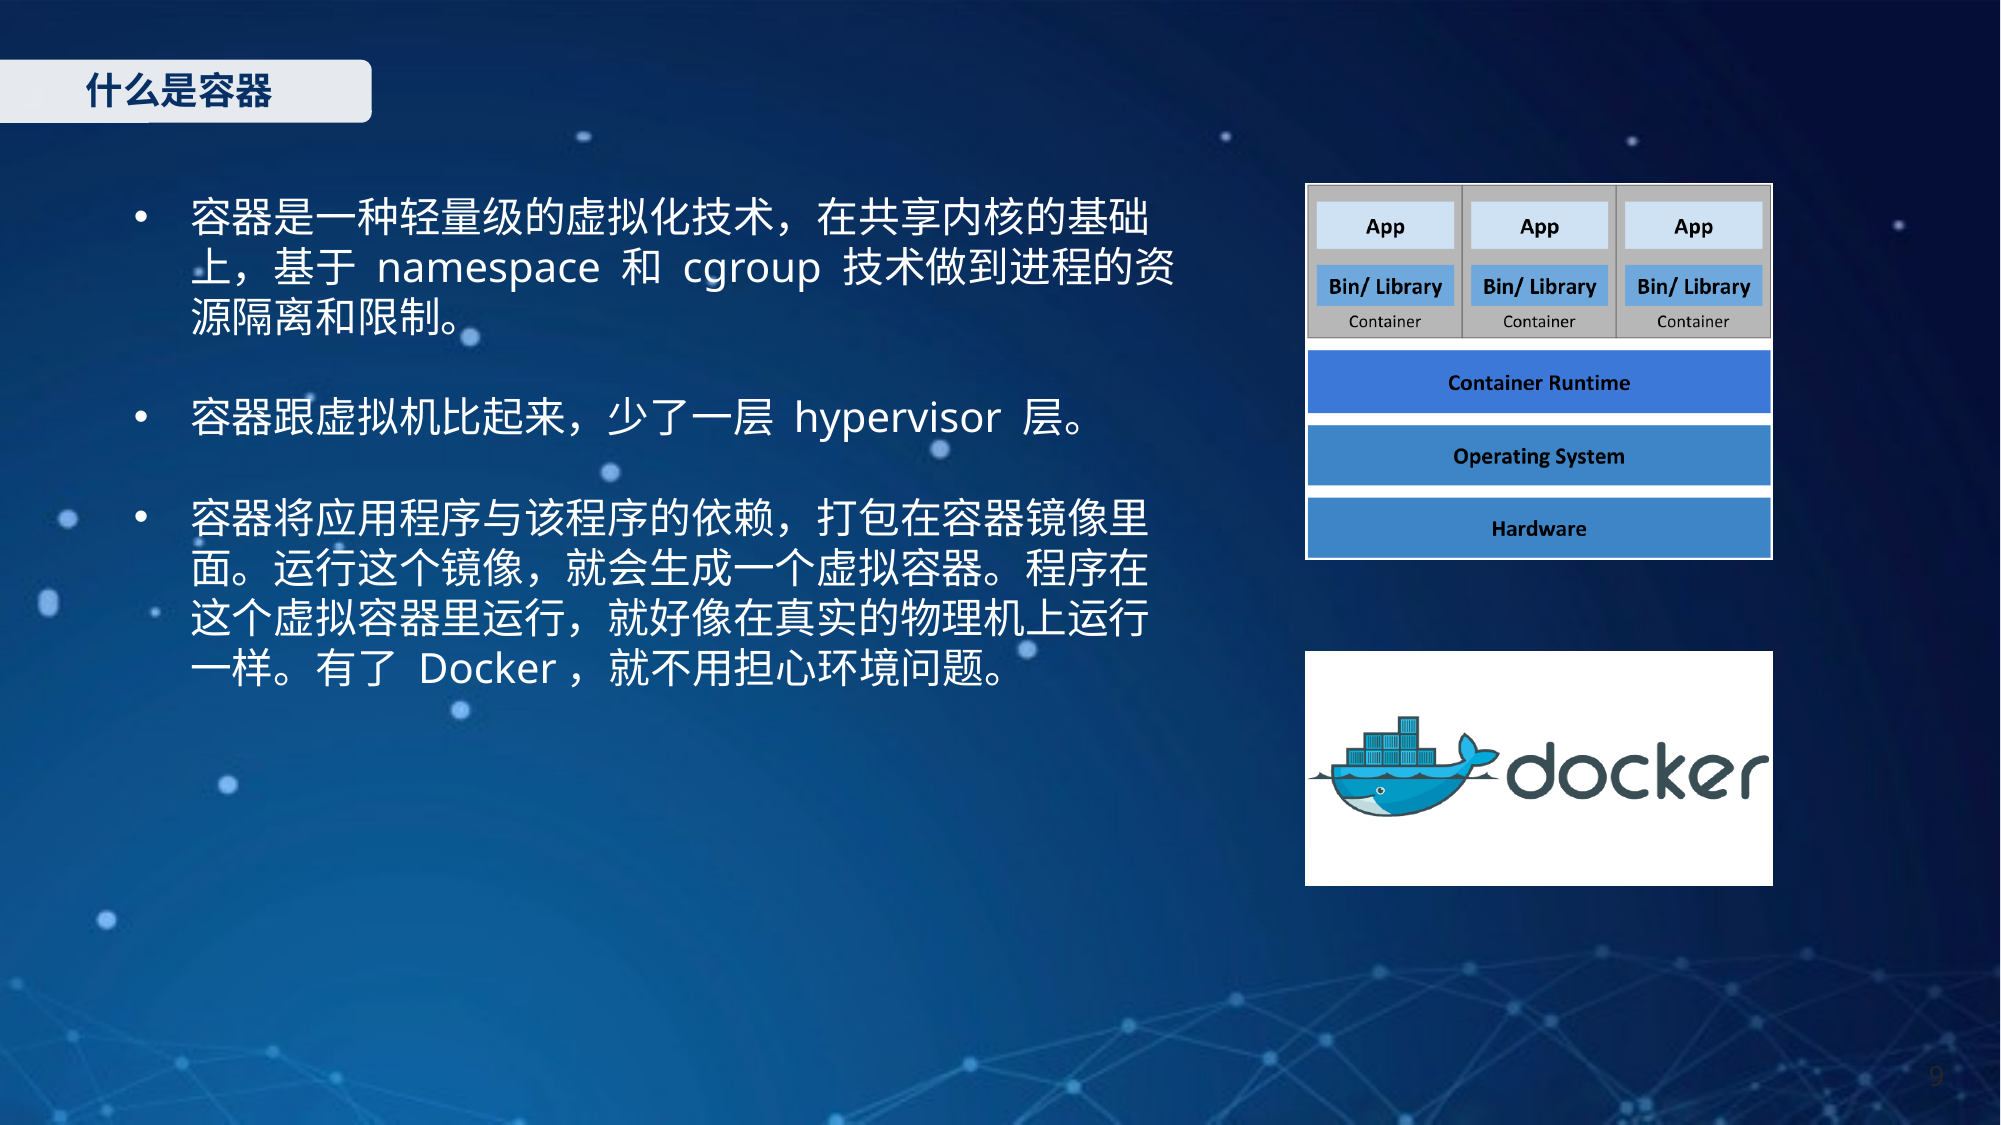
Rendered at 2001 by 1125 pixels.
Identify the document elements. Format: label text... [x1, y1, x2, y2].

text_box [0, 59, 372, 123]
text_box 容器是一种轻量级的虚拟化技术，在共享内核的基础上，基于 namespace 和 cgroup 技术做到进程的资源隔离和限制。 容器跟虚拟机比起来，少了一层 hypervisor 层。 容器将应用程序与该程序的依赖，打包在容器镜像里面。运行这个镜像，就会生成一个虚拟容器。程序在这个虚拟容器里运行，就好像在真实的物理机上运行一样。有了 Docker，就不用担心环境问题。 [119, 183, 1196, 749]
picture [0, 0, 2001, 1125]
